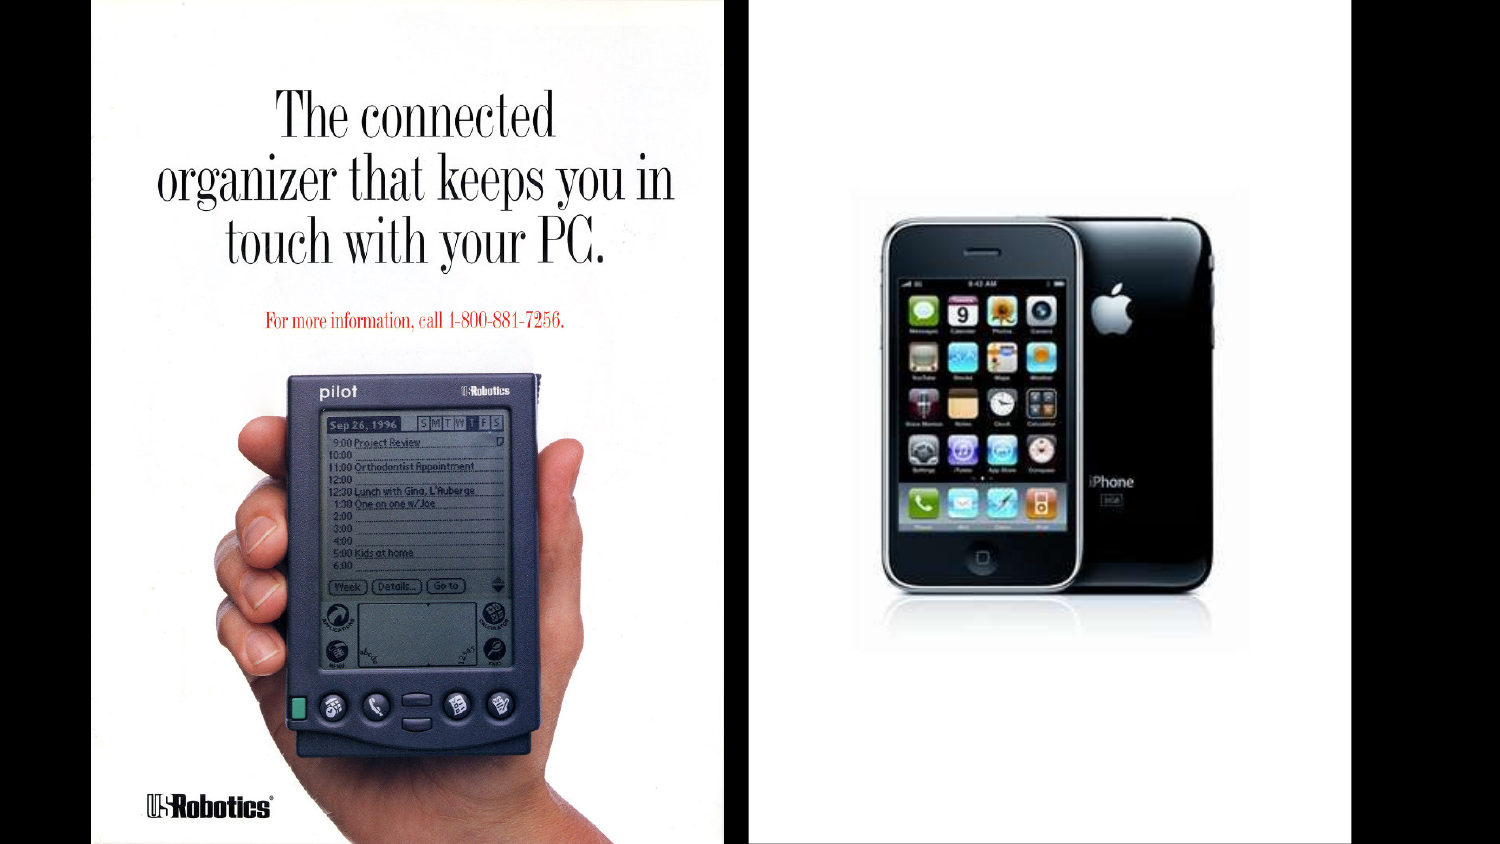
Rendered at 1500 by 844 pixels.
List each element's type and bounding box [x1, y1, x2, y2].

text_box [748, 0, 1352, 844]
picture [91, 0, 725, 844]
picture [849, 187, 1252, 657]
